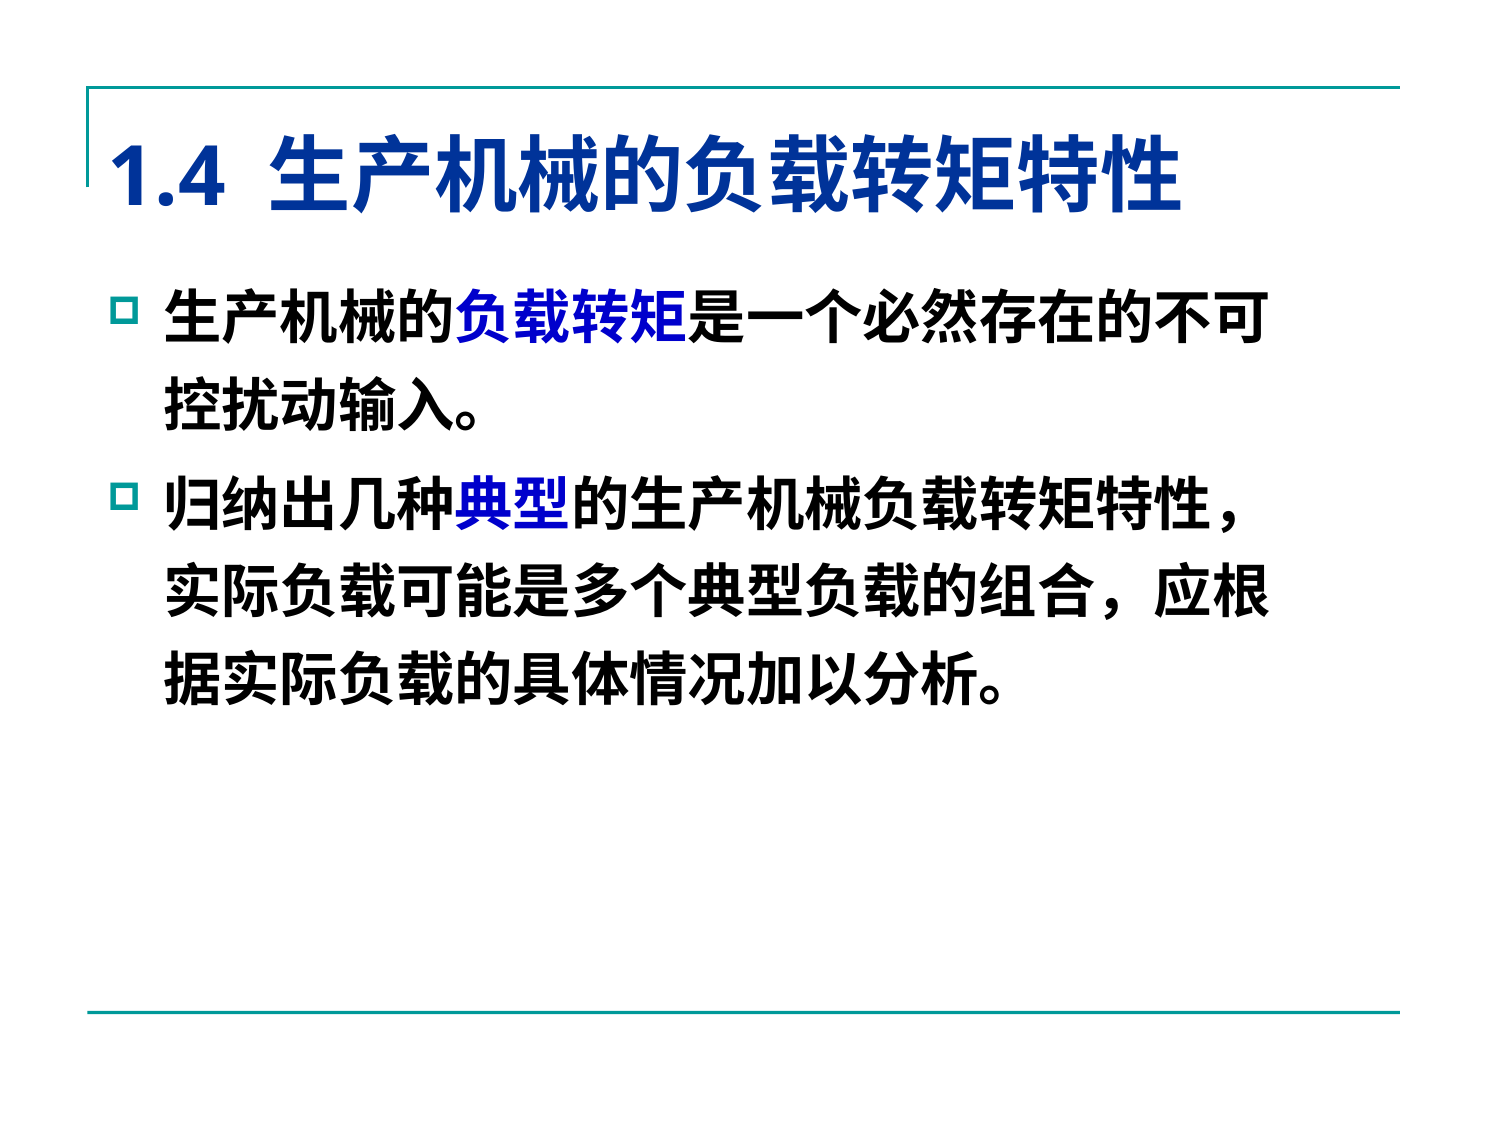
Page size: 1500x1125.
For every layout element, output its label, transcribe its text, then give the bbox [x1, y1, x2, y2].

title 1.4 生产机械的负载转矩特性 [92, 90, 1432, 215]
list 生产机械的负载转矩是一个必然存在的不可控扰动输入。 归纳出几种典型的生产机械负载转矩特性，实际负载可能是多个典型负载的组合，应根据实际负载的具体情况加以分析。 [92, 255, 1341, 894]
